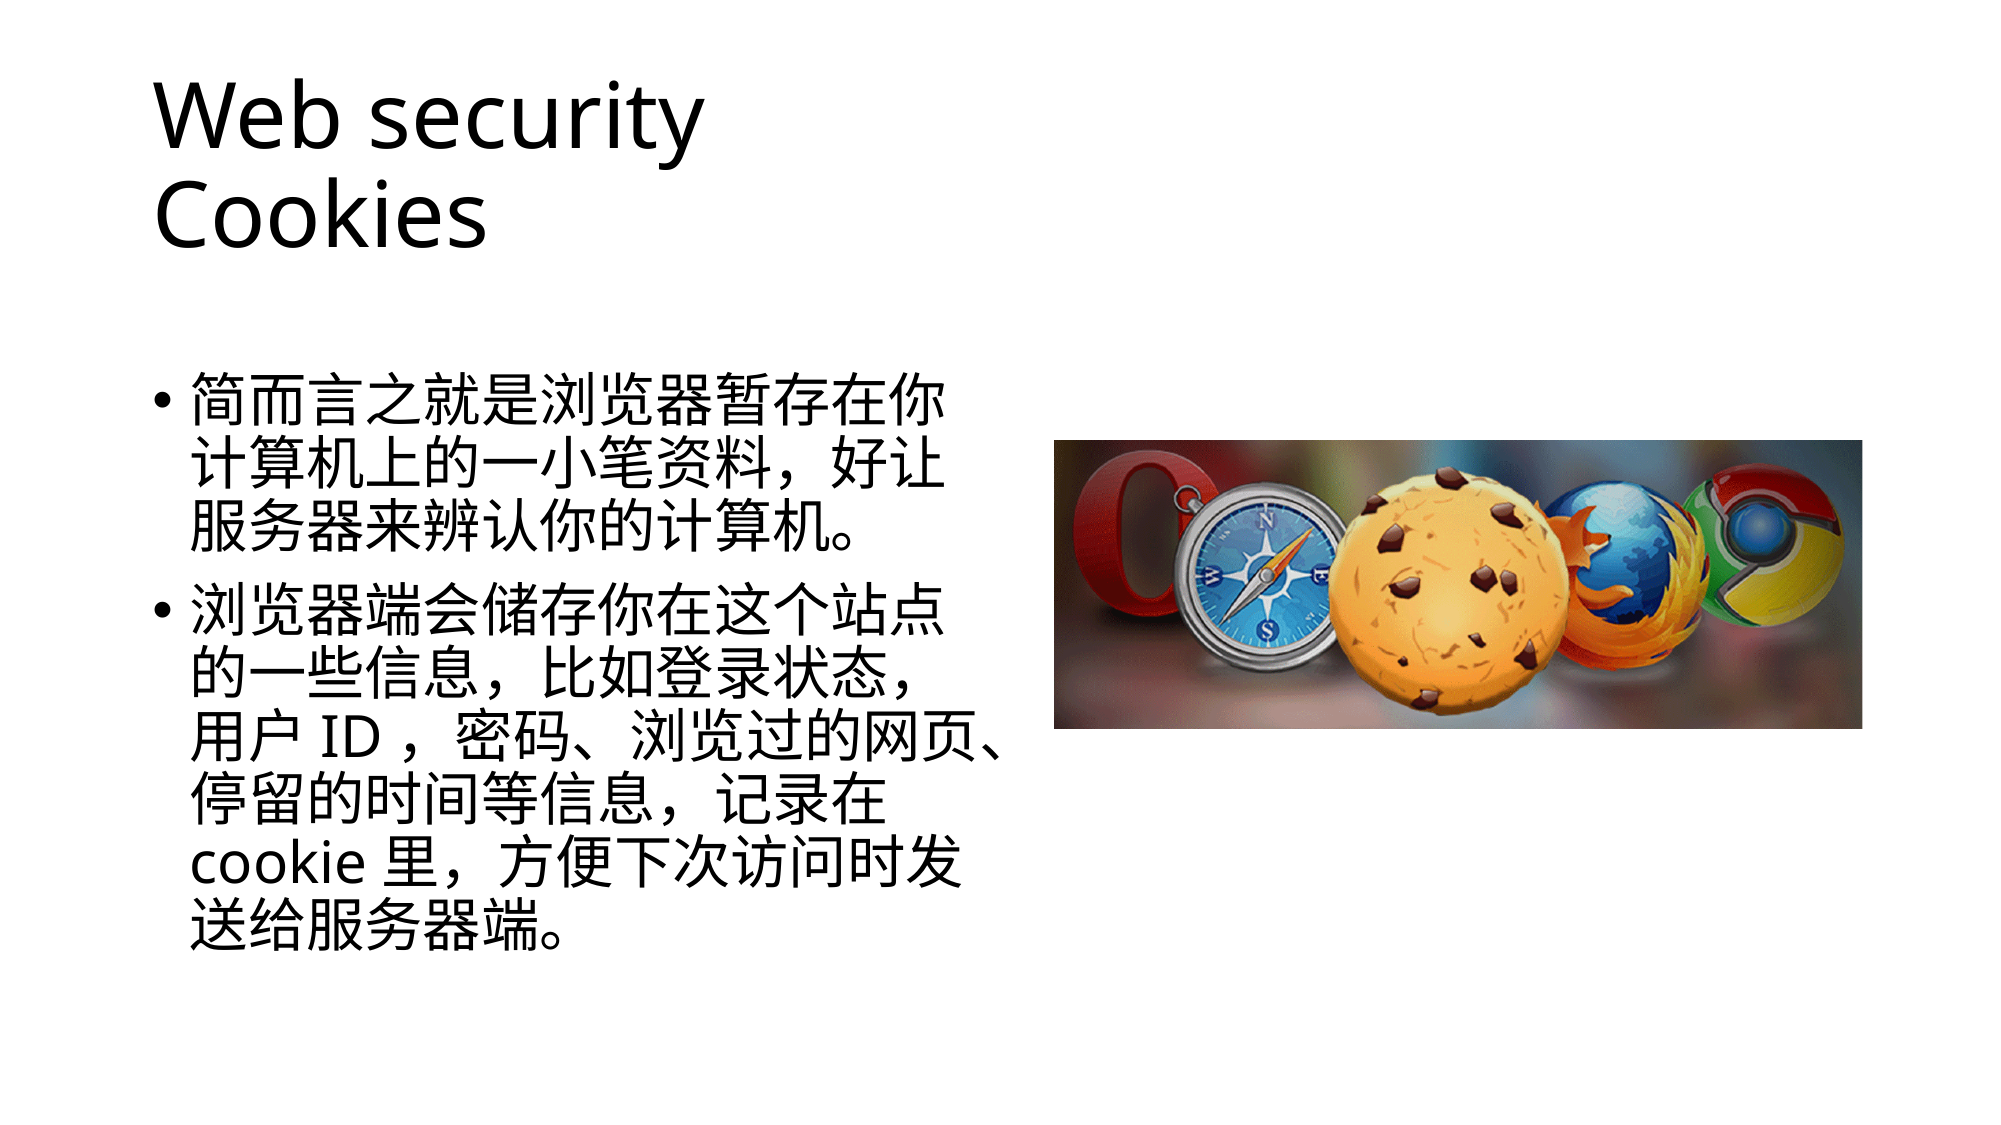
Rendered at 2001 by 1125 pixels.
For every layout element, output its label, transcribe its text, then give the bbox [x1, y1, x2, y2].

picture [1053, 440, 1863, 729]
title Web security Cookies [137, 59, 1863, 278]
list 简而言之就是浏览器暂存在你计算机上的一小笔资料，好让服务器来辨认你的计算机。 浏览器端会储存你在这个站点的一些信息，比如登录状态，用户ID，密码、浏览过的网页、停留的时间等信息，记录在cookie里，方便下次访问时发送给服务器端。 [137, 364, 1000, 1094]
